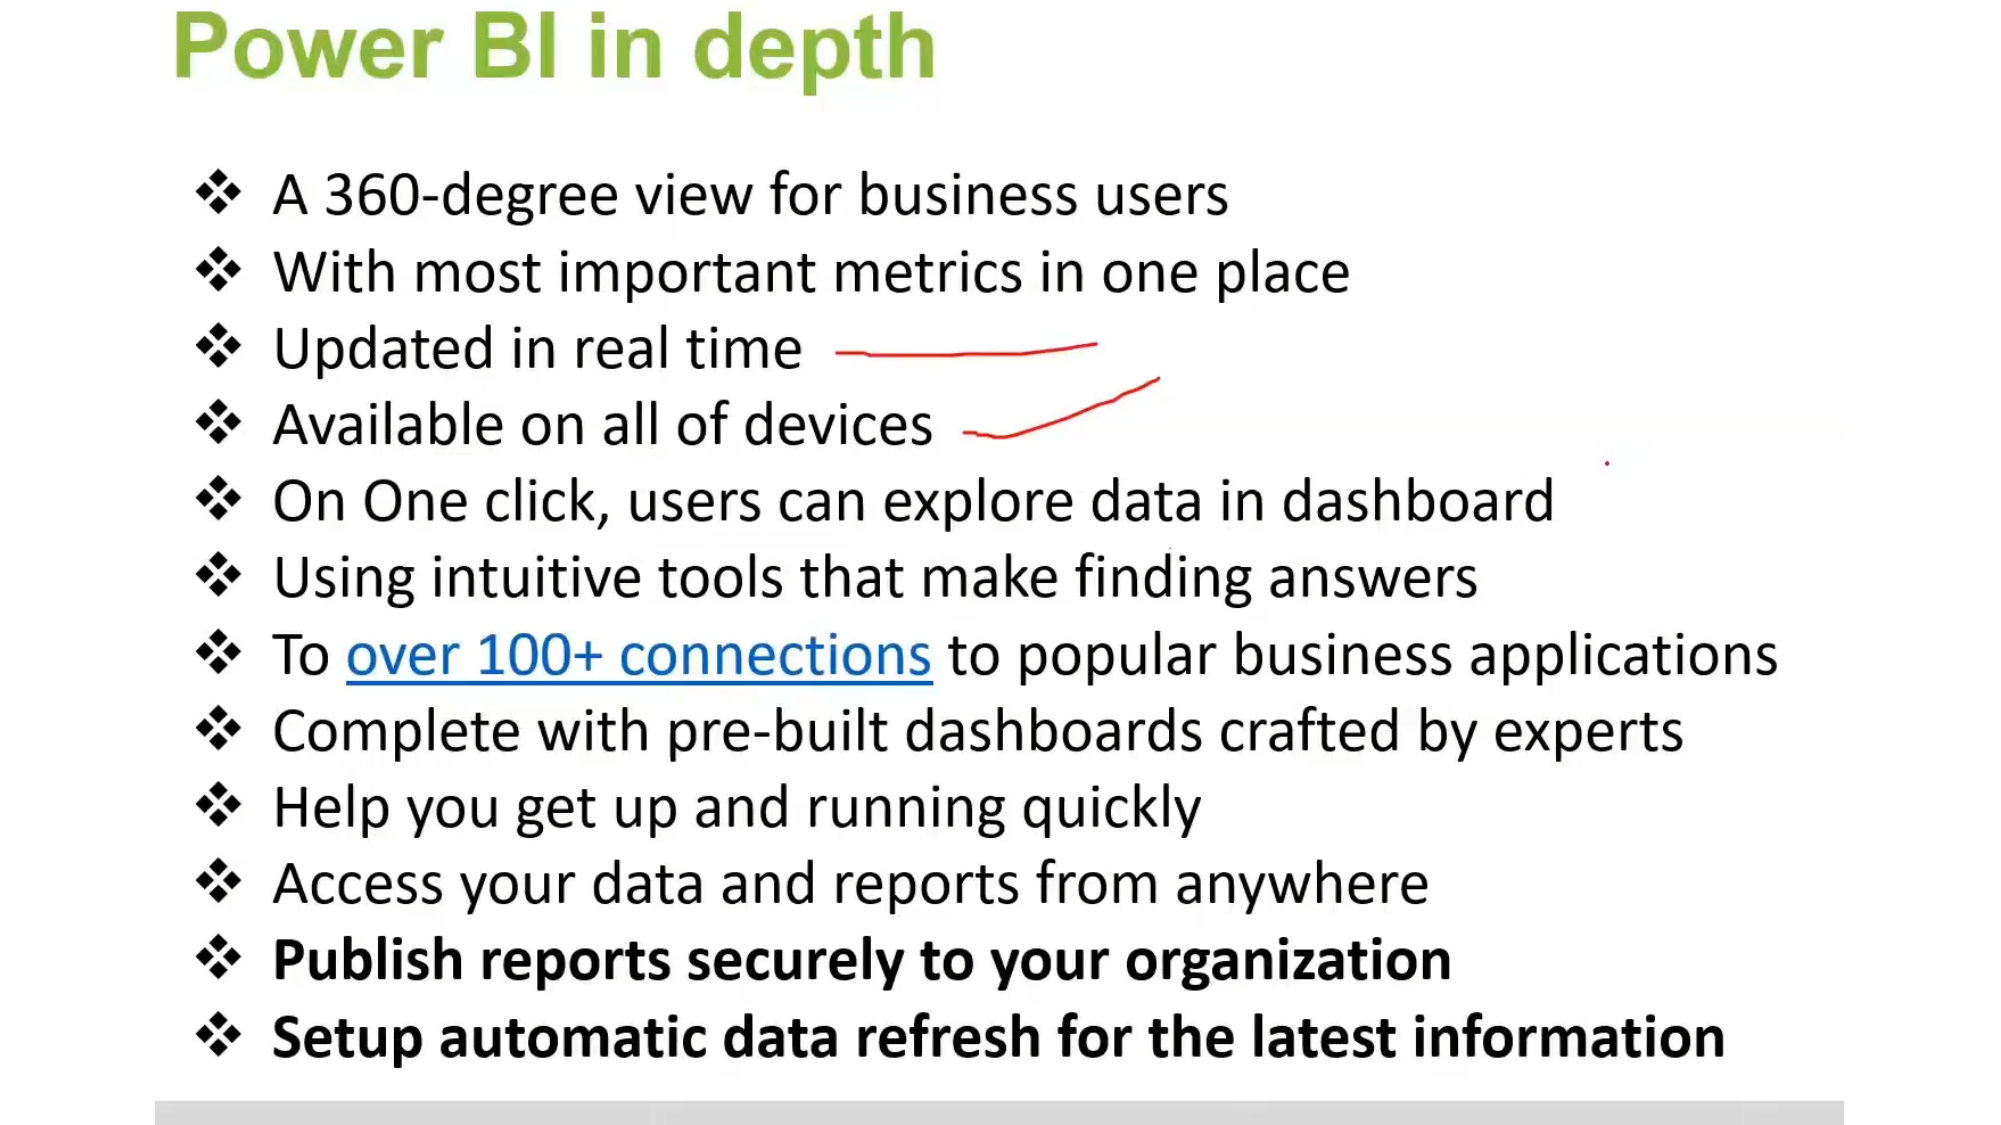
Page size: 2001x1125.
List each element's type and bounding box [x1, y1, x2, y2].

picture [155, 0, 1845, 1125]
